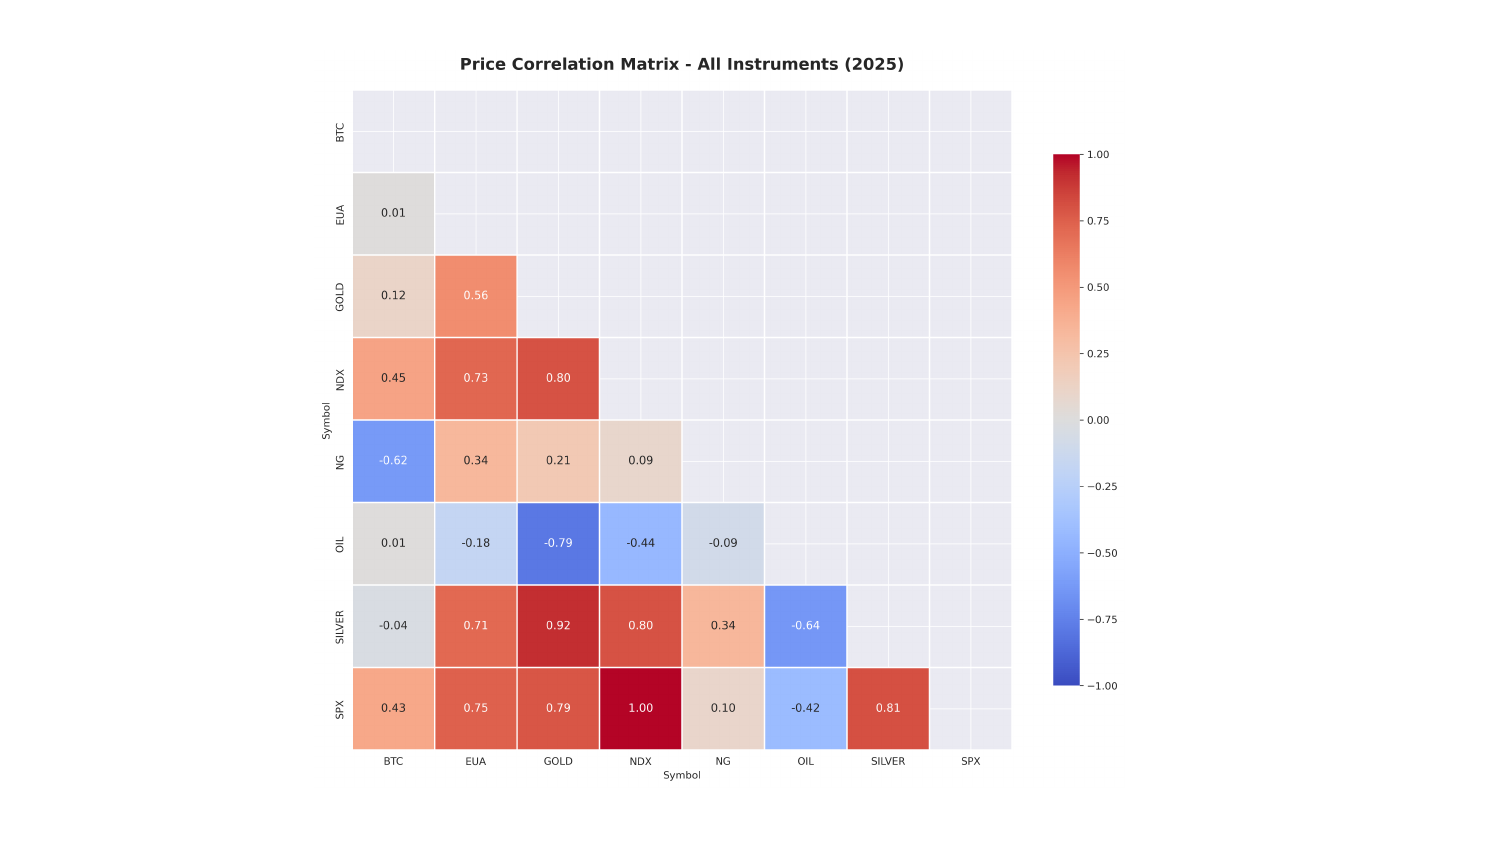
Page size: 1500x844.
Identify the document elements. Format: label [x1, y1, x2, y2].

picture [314, 50, 1126, 788]
